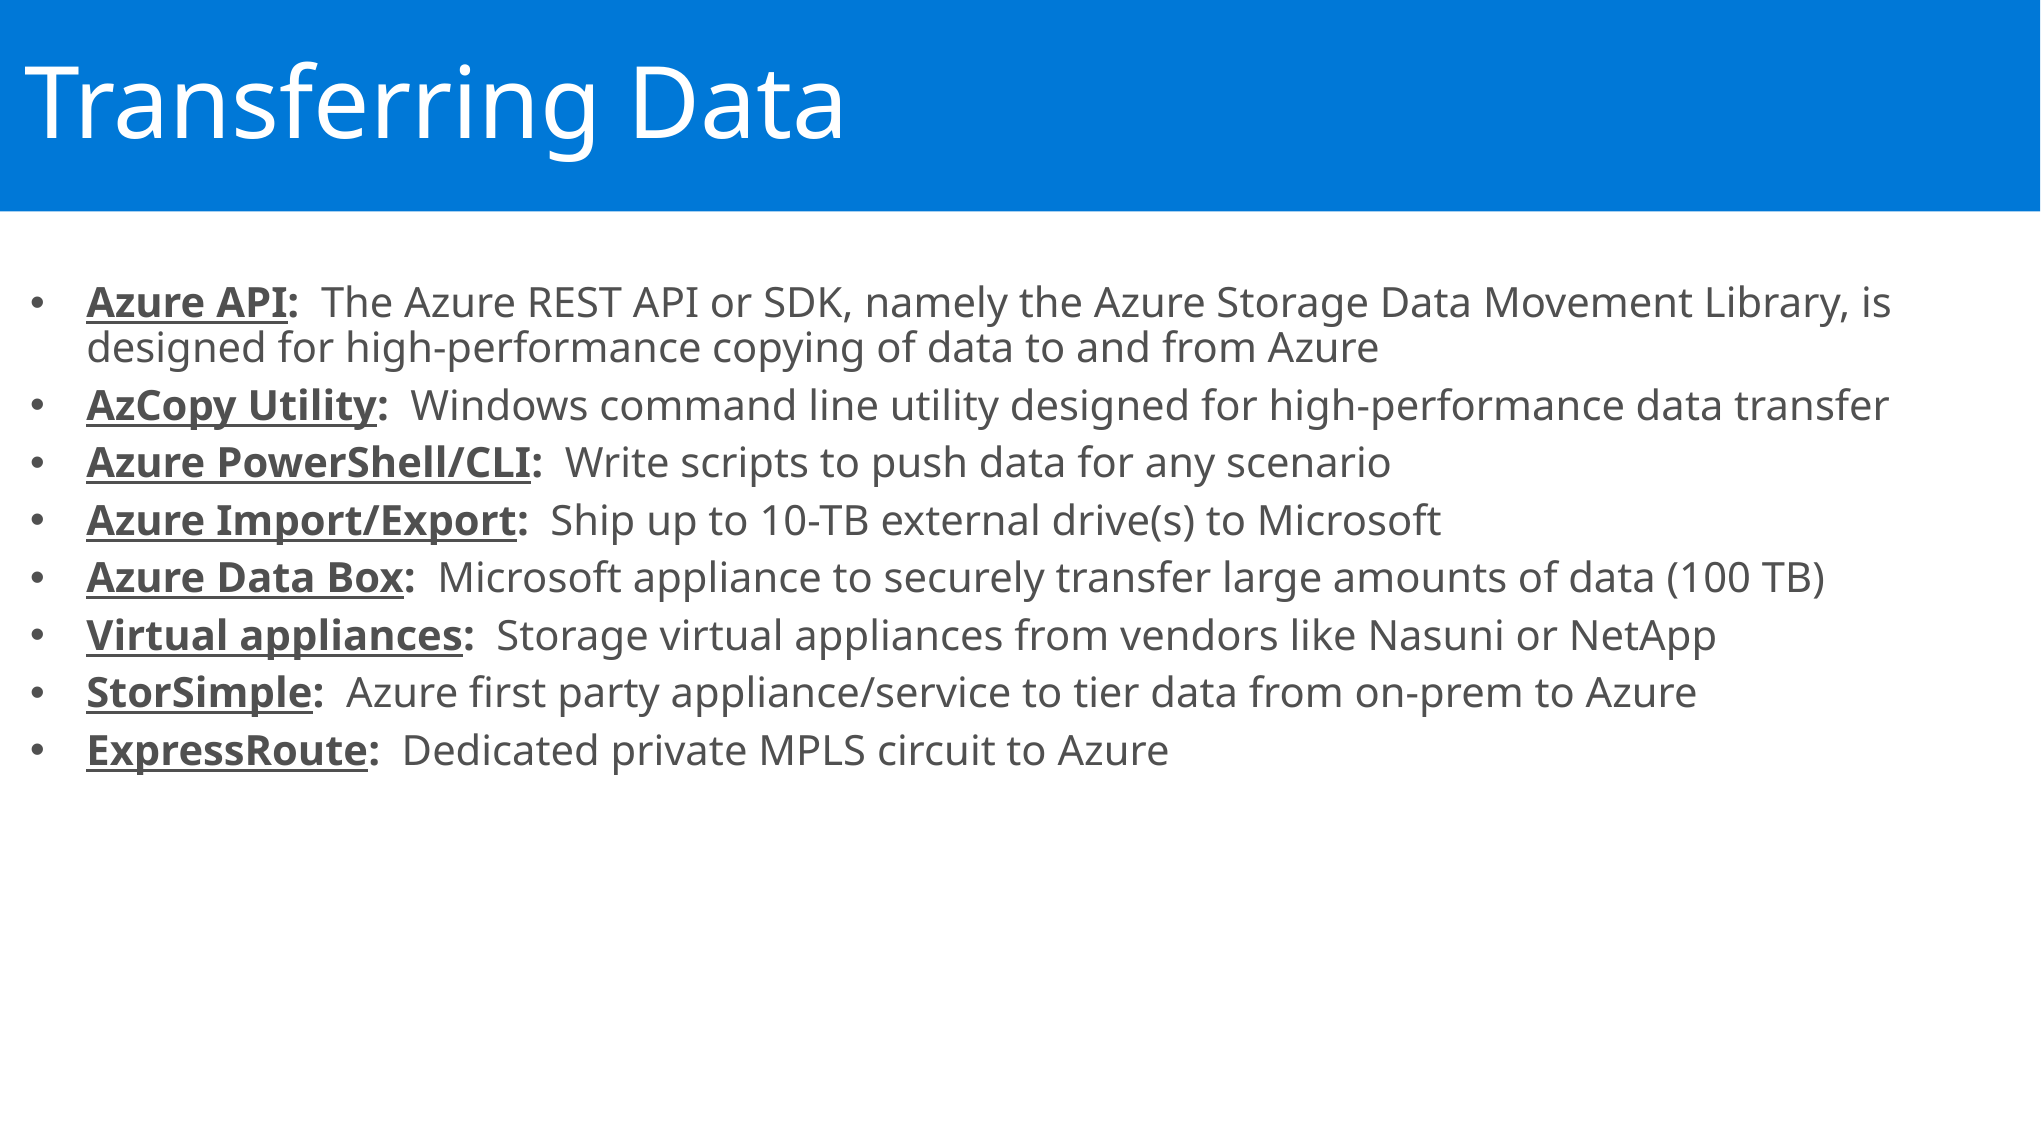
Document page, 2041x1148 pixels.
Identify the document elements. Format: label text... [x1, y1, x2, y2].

text_box Transferring Data [0, 0, 2041, 212]
text_box Azure API: The Azure REST API or SDK, namely the Azure Storage Data Movement Library, is designed for high-performance copying of data to and from Azure AzCopy Utility: Windows command line utility designed for high-performance data transfer Azure PowerShell/CLI: Write scripts to push data for any scenario Azure Import/Export: Ship up to 10-TB external drive(s) to Microsoft Azure Data Box: Microsoft appliance to securely transfer large amounts of data (100 TB) Virtual appliances: Storage virtual appliances from vendors like Nasuni or NetApp StorSimple: Azure first party appliance/service to tier data from on-prem to Azure ExpressRoute: Dedicated private MPLS circuit to Azure [0, 257, 2040, 799]
